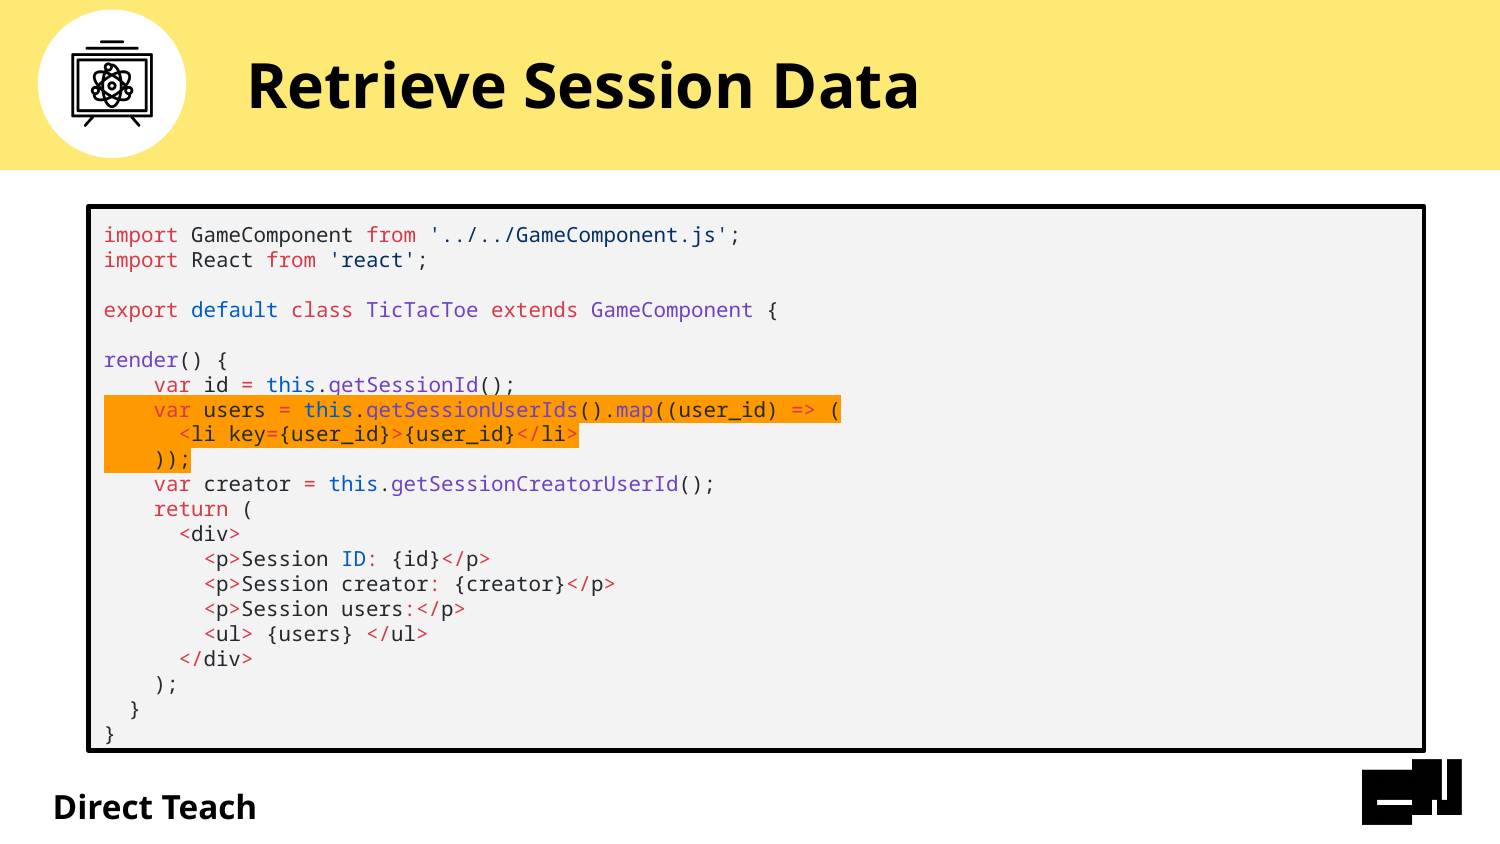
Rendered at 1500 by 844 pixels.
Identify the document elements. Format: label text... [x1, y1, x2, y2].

picture [67, 38, 157, 129]
picture [1362, 759, 1462, 825]
title Retrieve Session Data [231, 9, 1463, 158]
list import GameComponent from '../../GameComponent.js'; import React from 'react'; export default class TicTacToe extends GameComponent { render() { var id = this.getSessionId(); var users = this.getSessionUserIds().map((user_id) => ( <li key={user_id}>{user_id}</li> )); var creator = this.getSessionCreatorUserId(); return ( <div> <p>Session ID: {id}</p> <p>Session creator: {creator}</p> <p>Session users:</p> <ul> {users} </ul> </div> ); } } [88, 206, 1425, 751]
